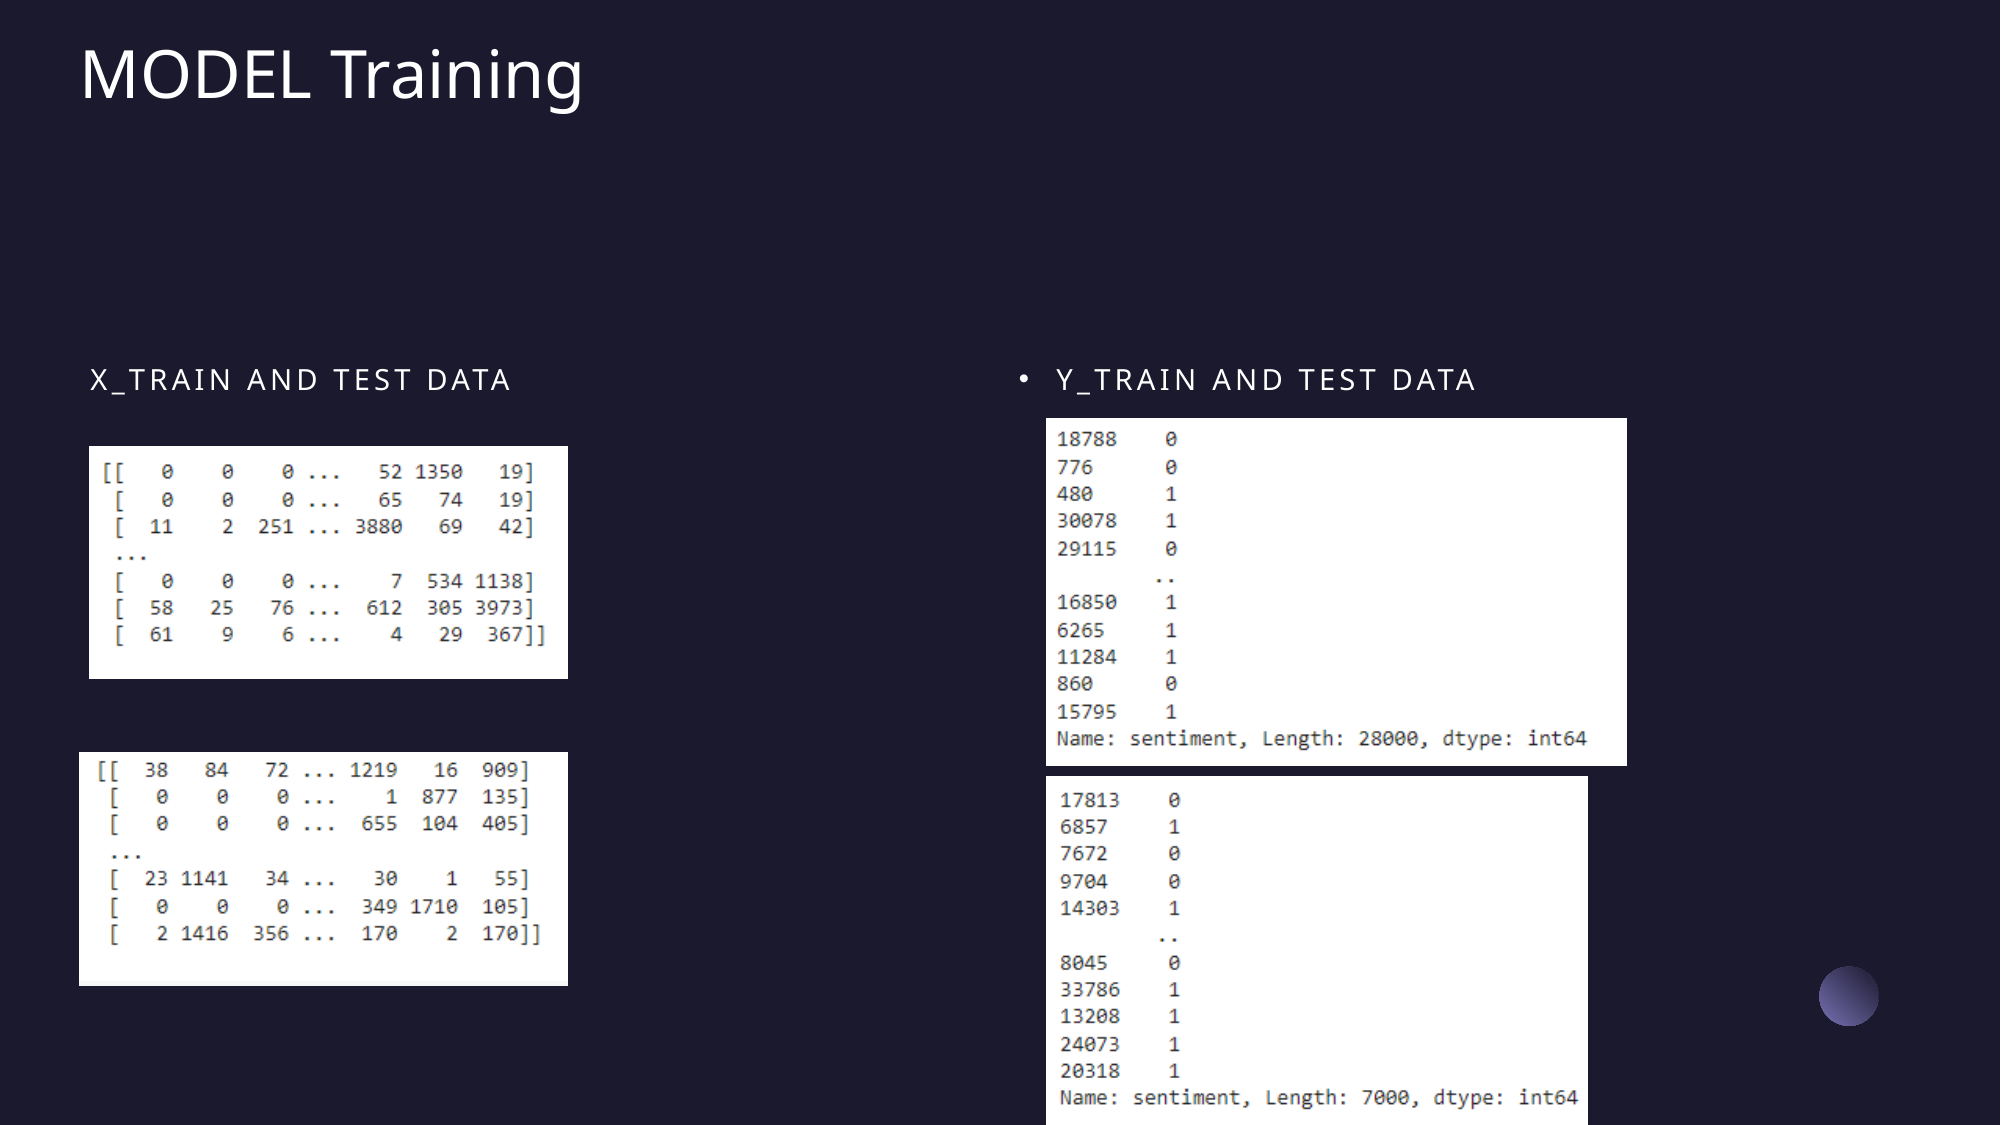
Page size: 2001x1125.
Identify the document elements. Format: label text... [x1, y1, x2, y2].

list X_train and test data [90, 308, 983, 397]
picture [1046, 776, 1588, 1125]
title MODEL Training [79, 40, 1901, 129]
list Y_train and test data [1019, 308, 1911, 397]
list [1046, 418, 1627, 766]
picture [79, 752, 568, 986]
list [89, 446, 568, 679]
